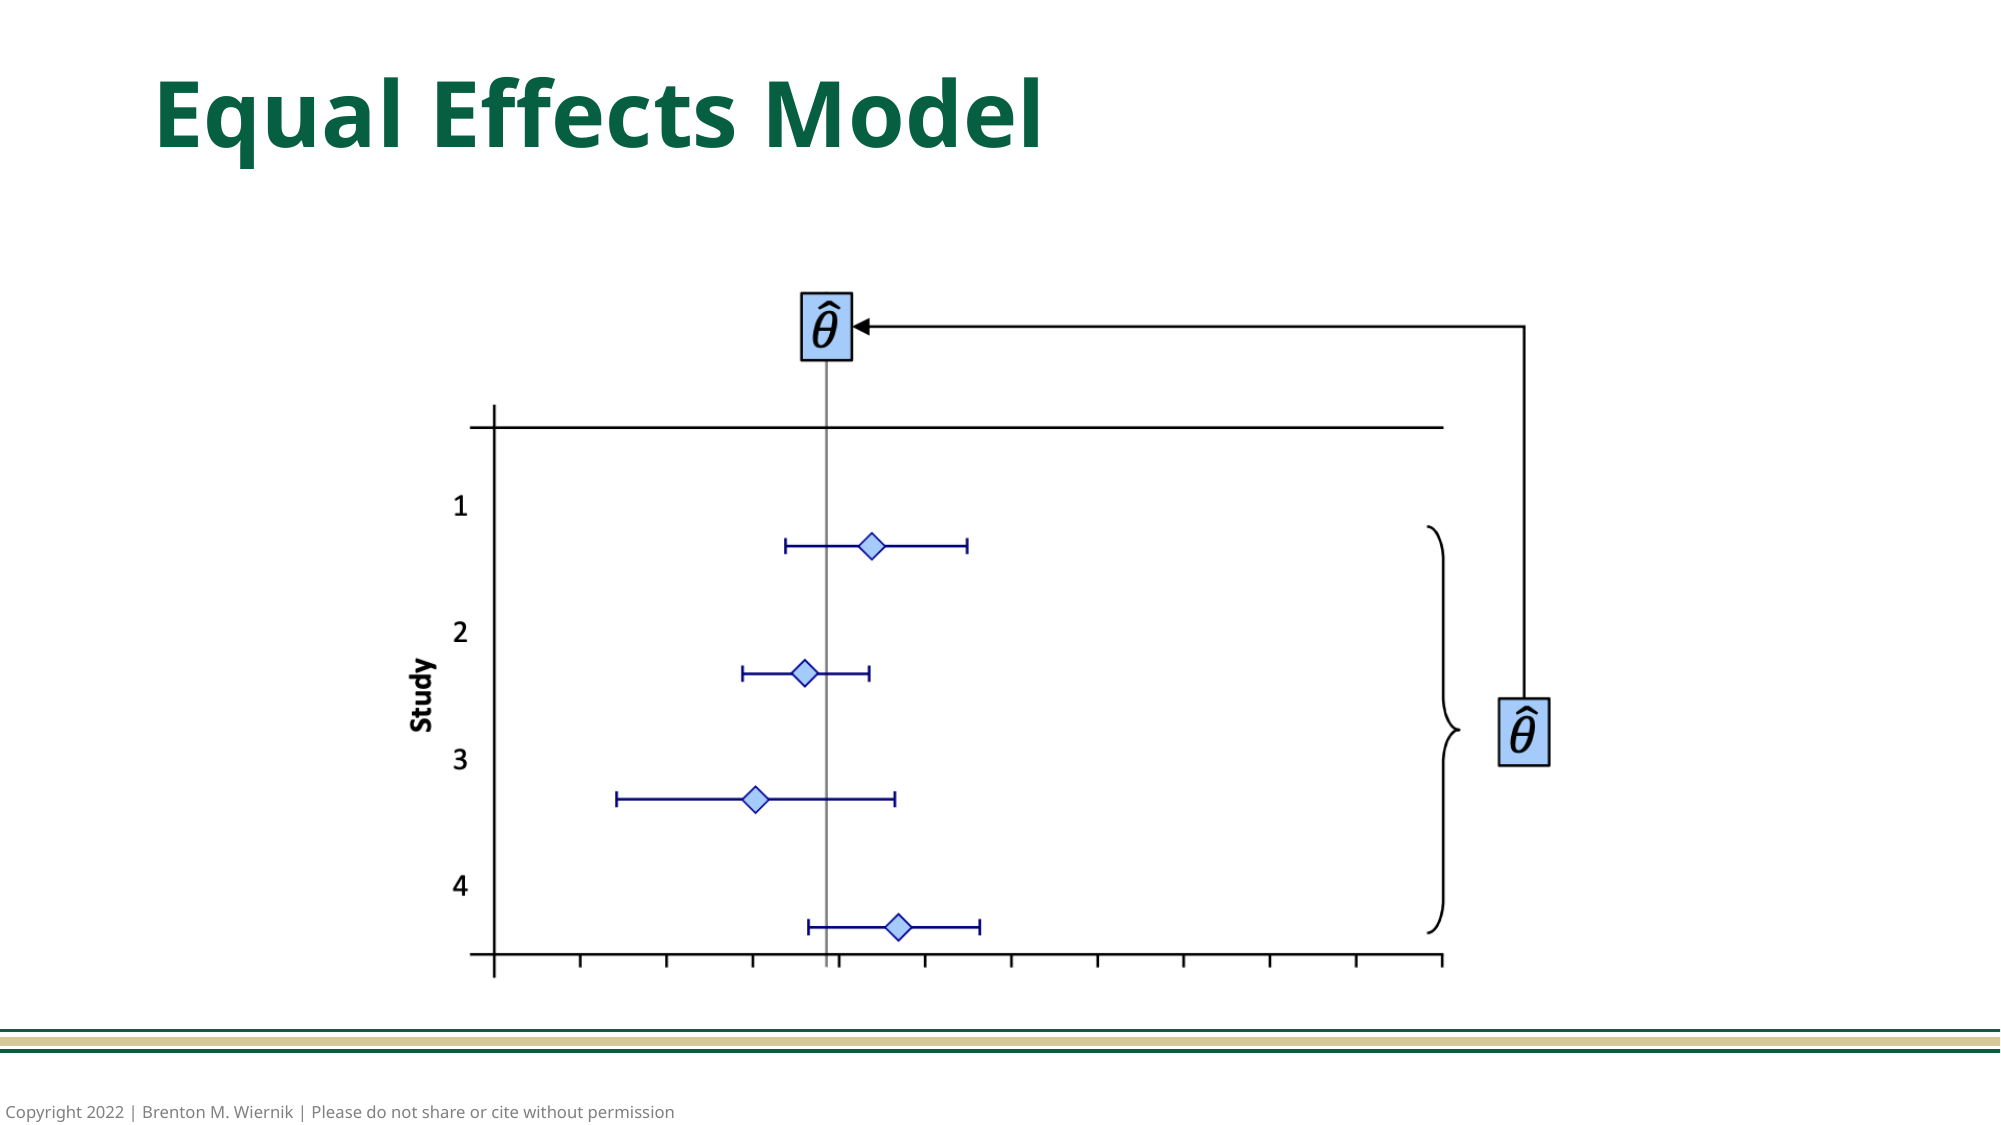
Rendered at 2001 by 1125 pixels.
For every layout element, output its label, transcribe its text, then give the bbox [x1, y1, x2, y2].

title Equal Effects Model [137, 59, 1863, 177]
picture [391, 262, 1609, 997]
